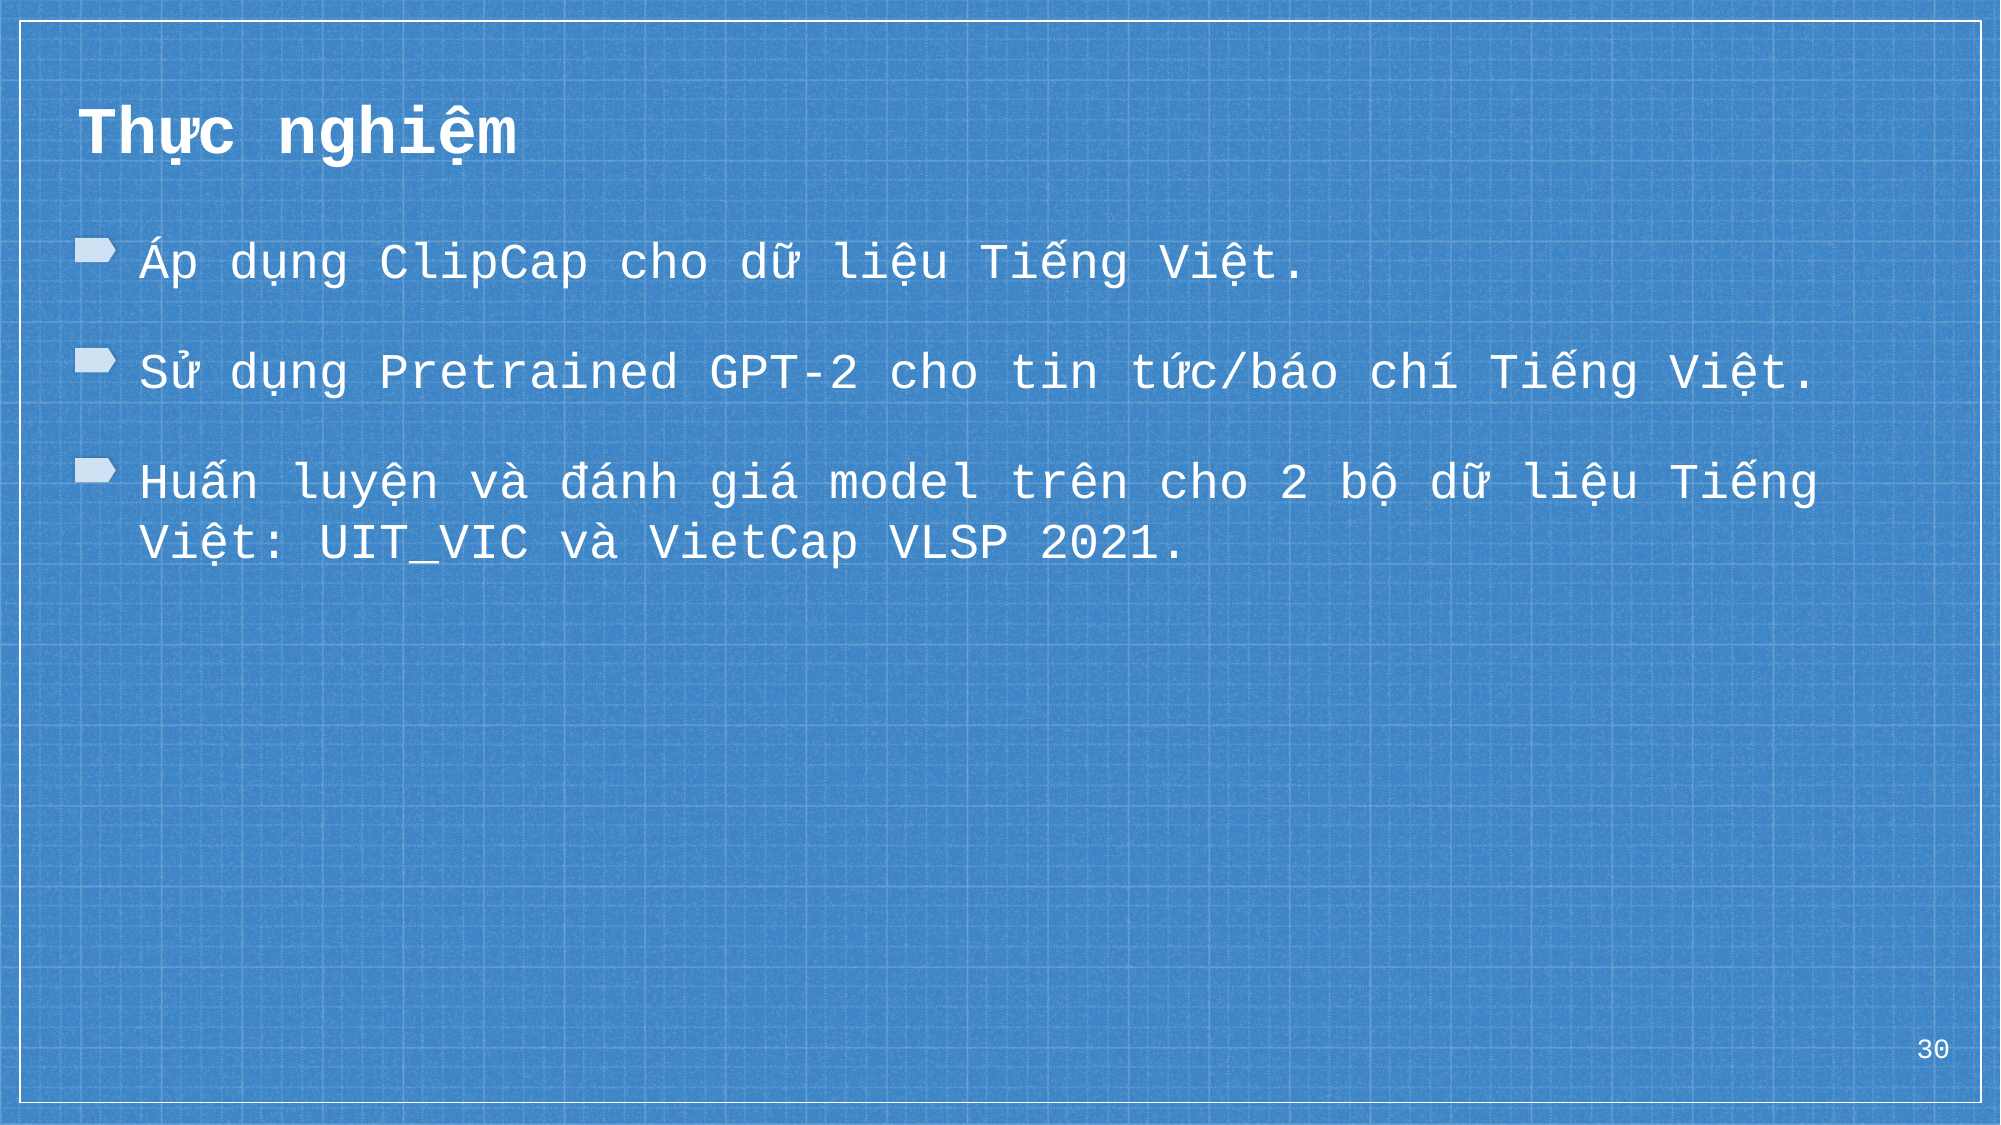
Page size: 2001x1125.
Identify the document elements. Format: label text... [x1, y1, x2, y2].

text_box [74, 220, 1853, 297]
picture [0, 0, 2000, 1125]
text_box Thực nghiệm [62, 79, 533, 175]
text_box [74, 440, 1853, 578]
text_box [74, 330, 1853, 407]
slide_number 30 [1864, 1015, 1966, 1079]
